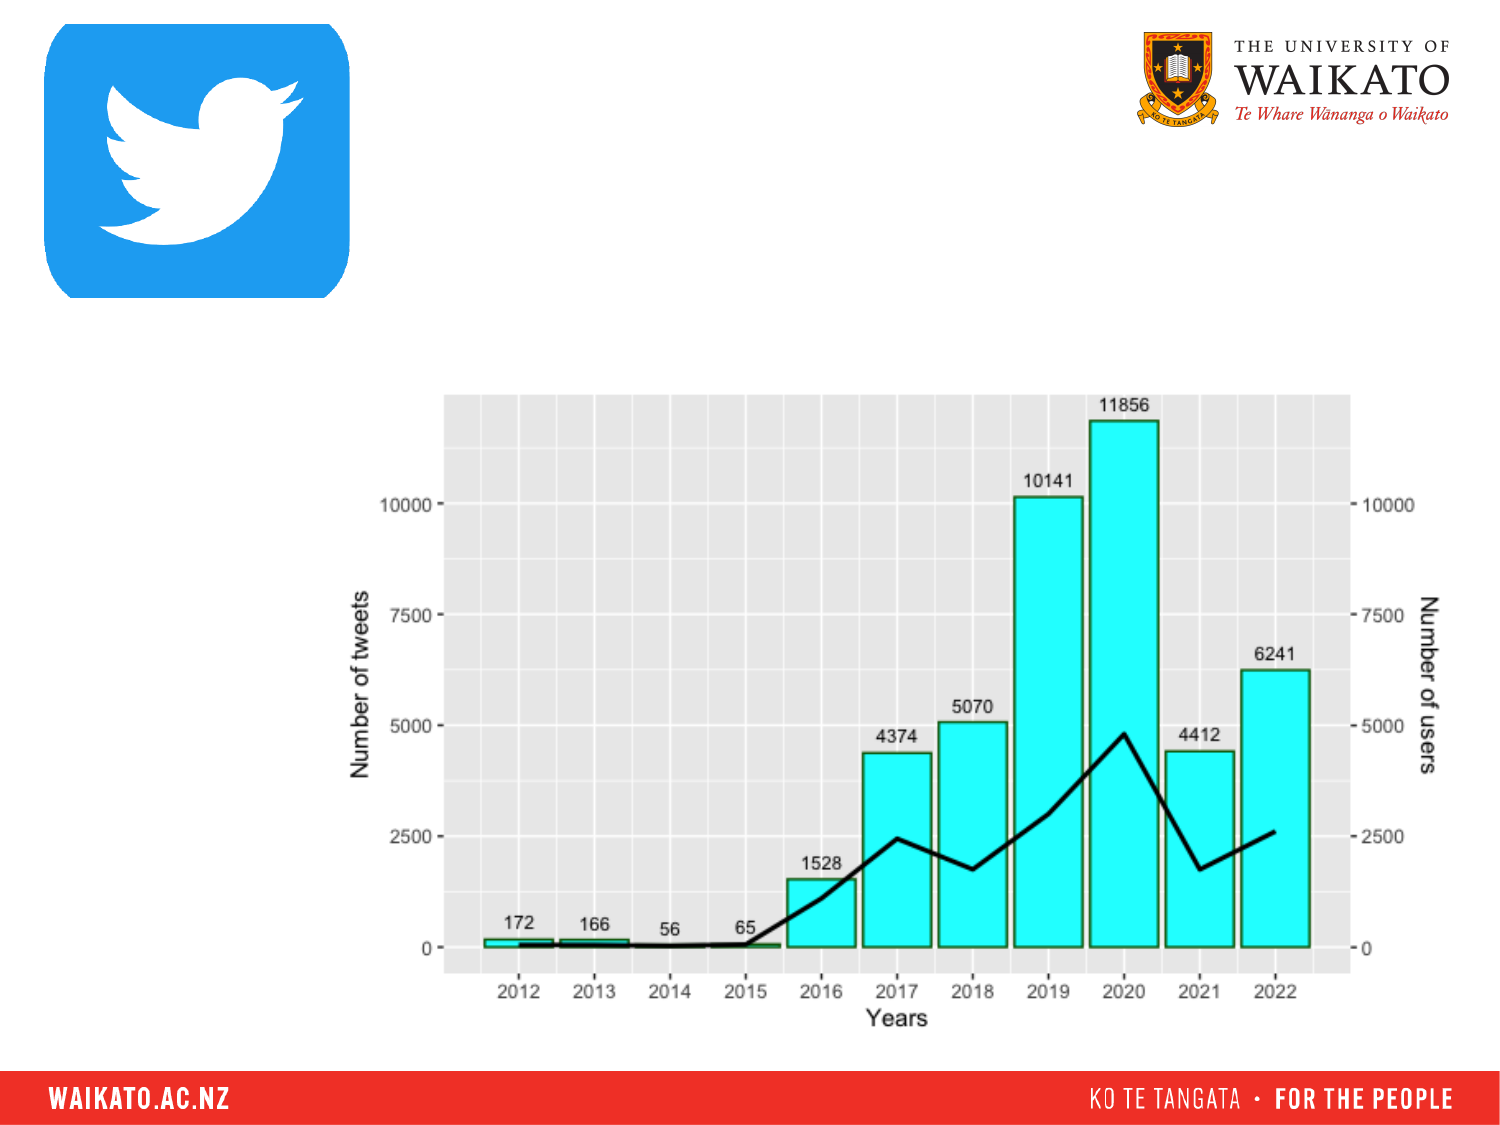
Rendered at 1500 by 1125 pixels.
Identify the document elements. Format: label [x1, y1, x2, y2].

picture [44, 24, 350, 298]
picture [0, 1071, 1500, 1125]
picture [339, 344, 1456, 1043]
picture [1137, 32, 1449, 127]
